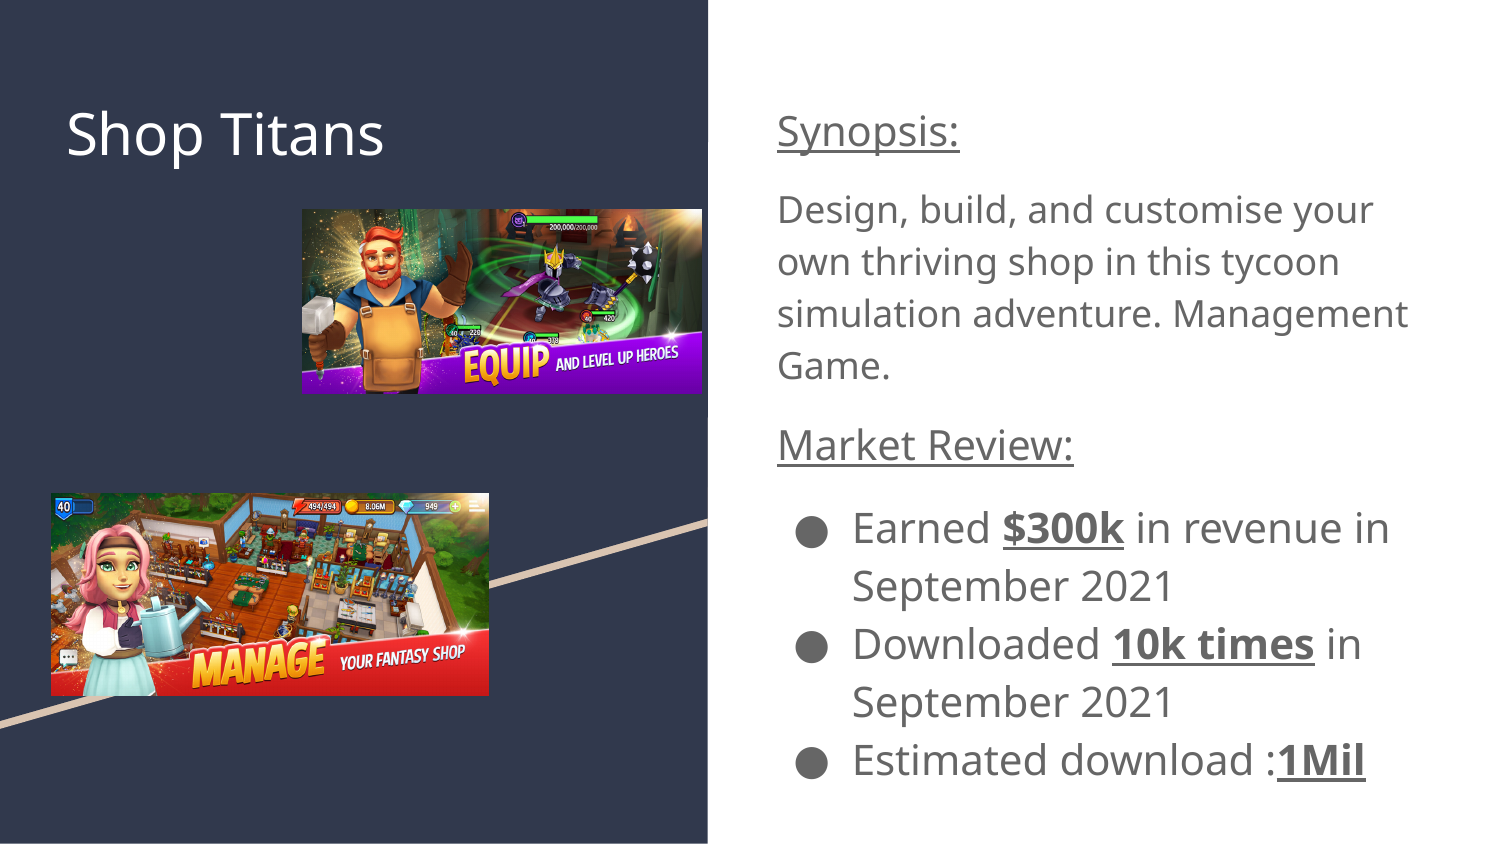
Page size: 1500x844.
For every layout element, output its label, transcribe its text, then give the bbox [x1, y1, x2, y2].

title Shop Titans [51, 82, 660, 494]
picture [301, 209, 702, 394]
picture [50, 493, 490, 697]
list Synopsis: Design, build, and customise your own thriving shop in this tycoon simulation adventure. Management Game. Market Review: Earned $300k in revenue in September 2021 Downloaded 10k times in September 2021 Estimated download :1Mil [761, 82, 1446, 823]
